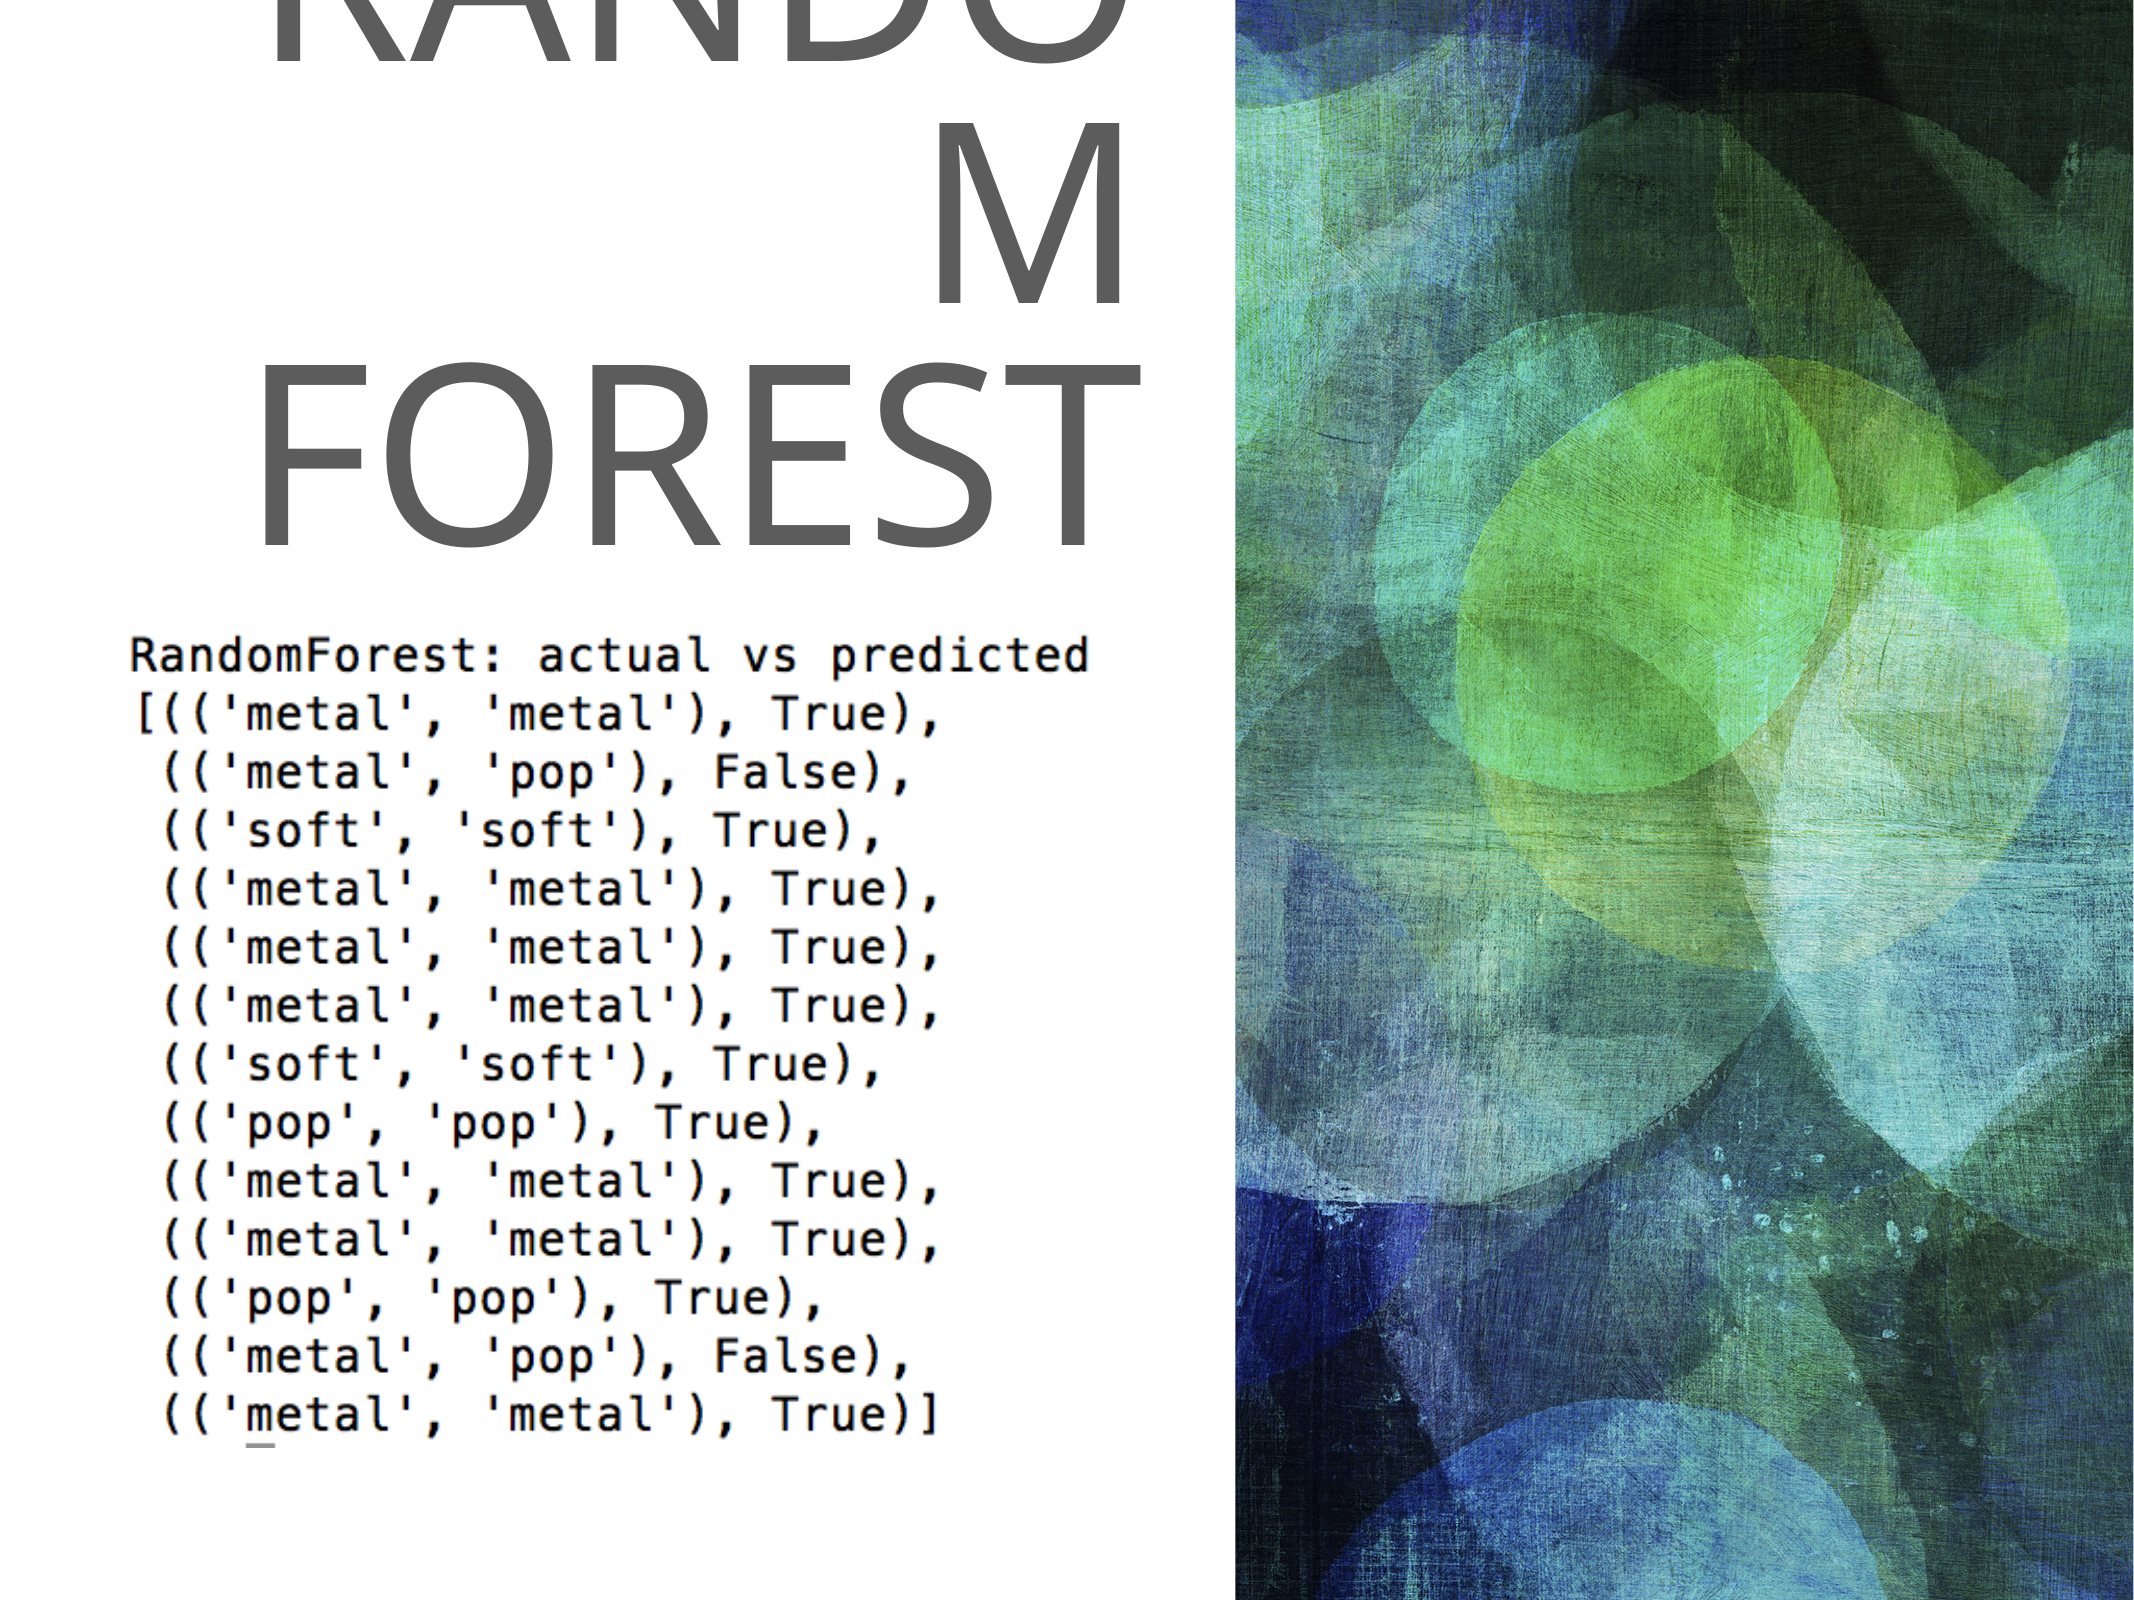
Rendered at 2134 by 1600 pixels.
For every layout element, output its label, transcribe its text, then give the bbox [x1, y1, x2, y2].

title Random Forest [93, 0, 1153, 603]
picture [1235, 0, 2134, 1600]
picture [113, 622, 1173, 1449]
